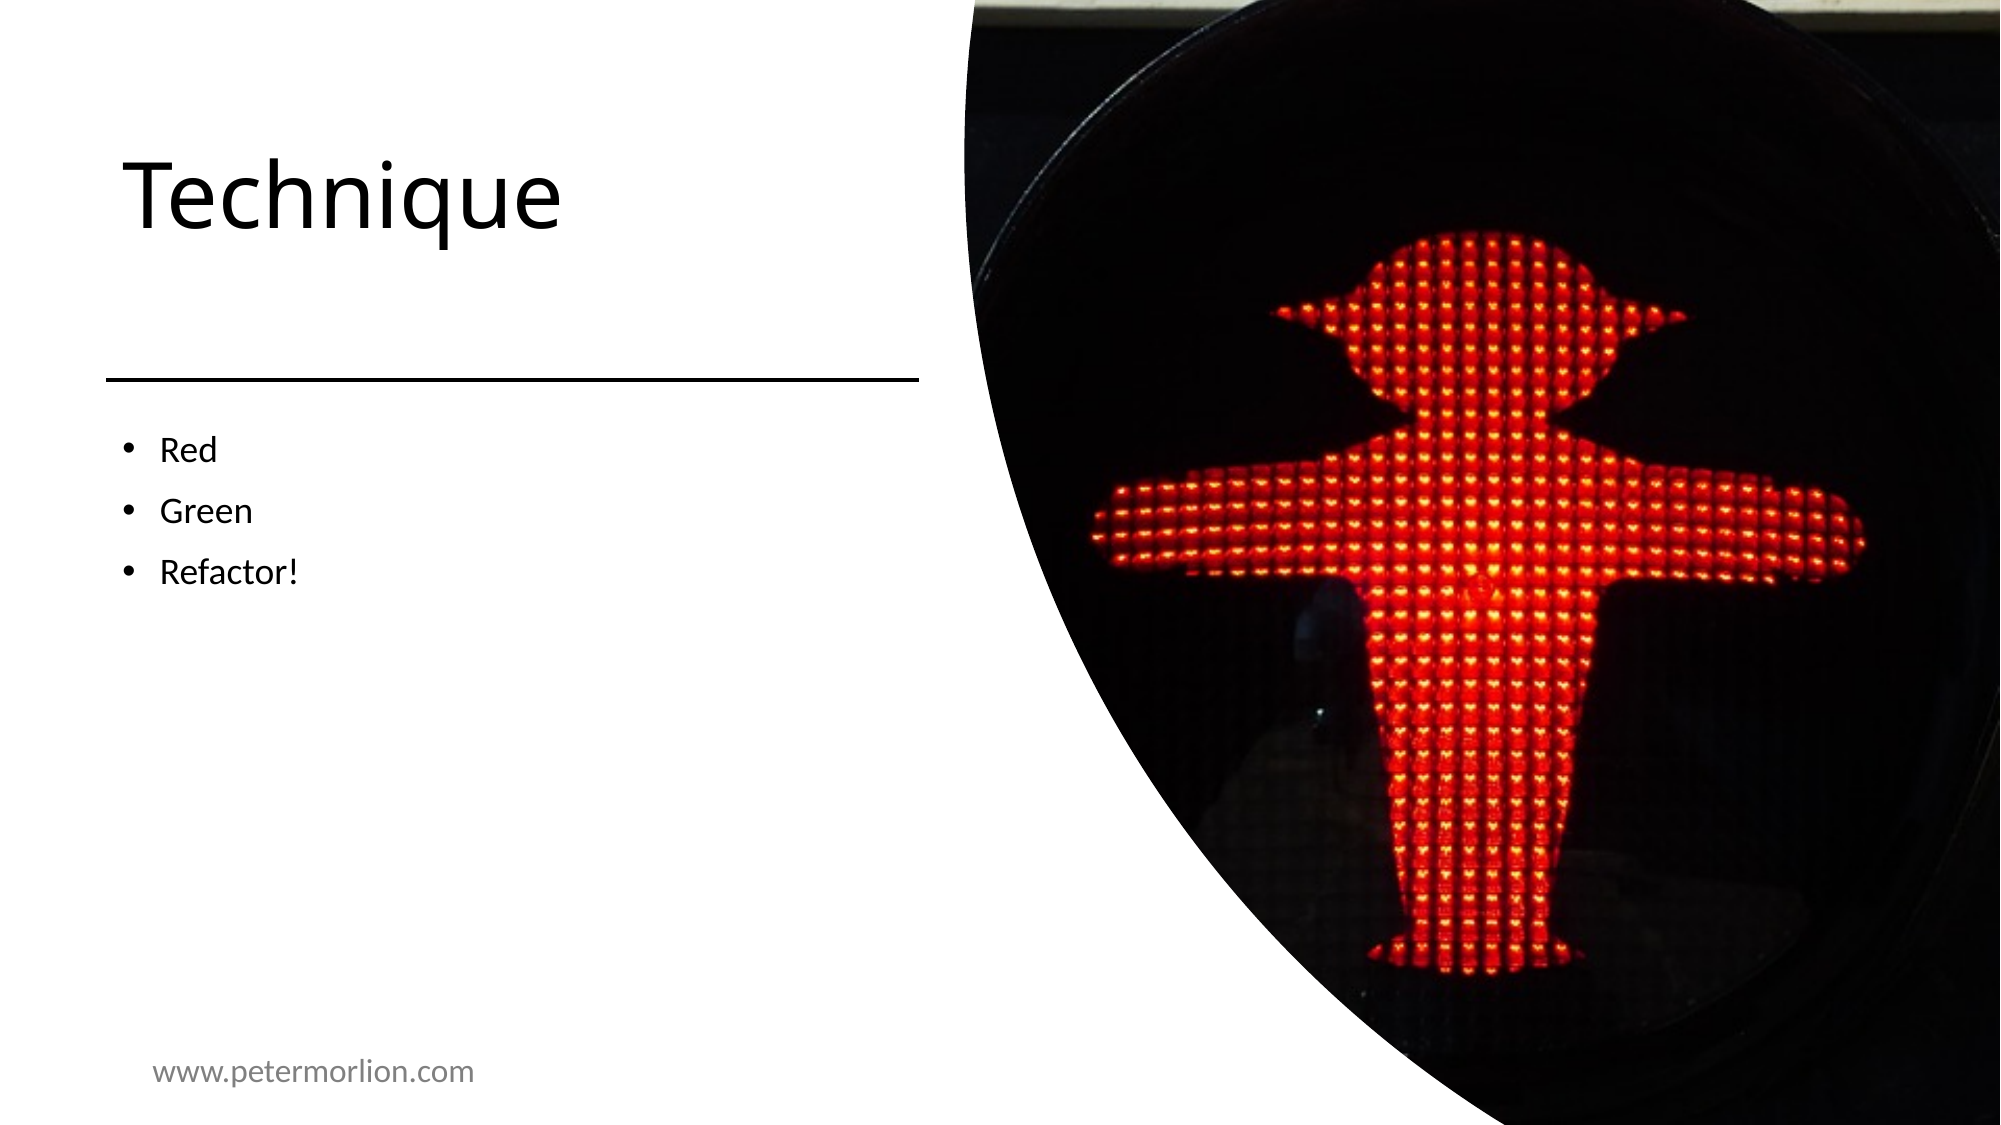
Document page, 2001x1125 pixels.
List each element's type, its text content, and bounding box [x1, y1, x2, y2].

picture [964, 0, 2000, 1125]
list Red Green Refactor! [107, 422, 948, 991]
title Technique [107, 59, 948, 338]
